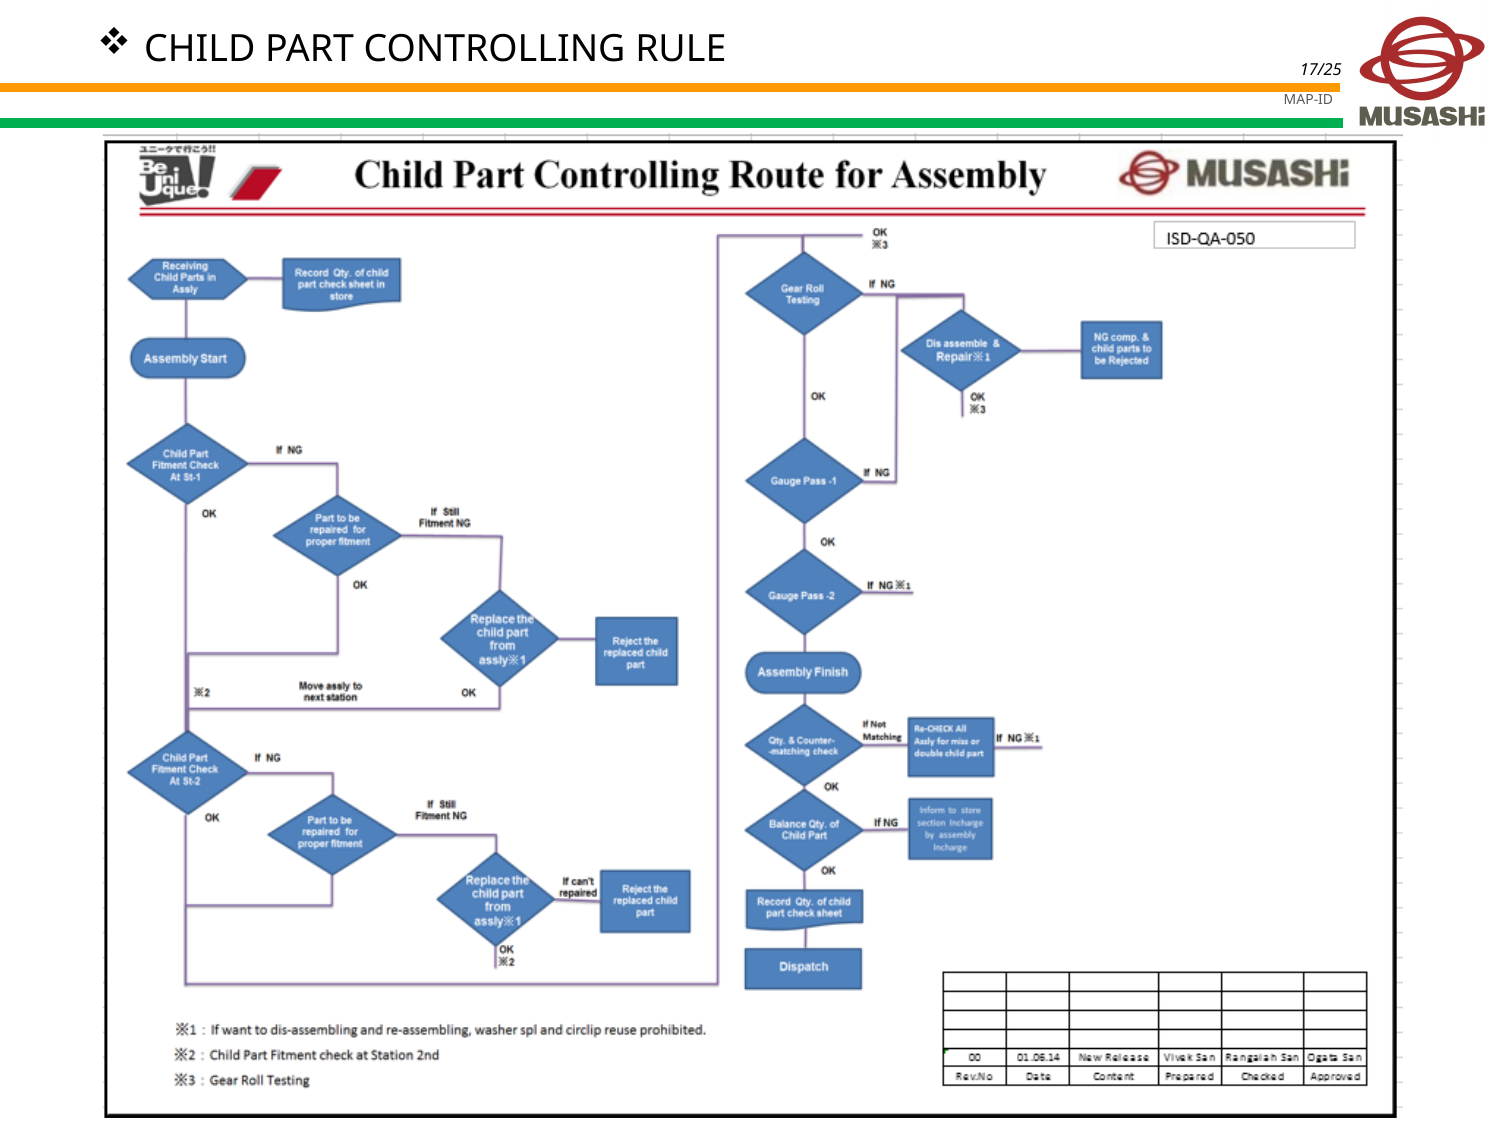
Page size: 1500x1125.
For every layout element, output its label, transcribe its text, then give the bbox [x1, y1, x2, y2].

text_box CHILD PART CONTROLLING RULE [82, 16, 742, 76]
picture [102, 0, 1500, 1118]
